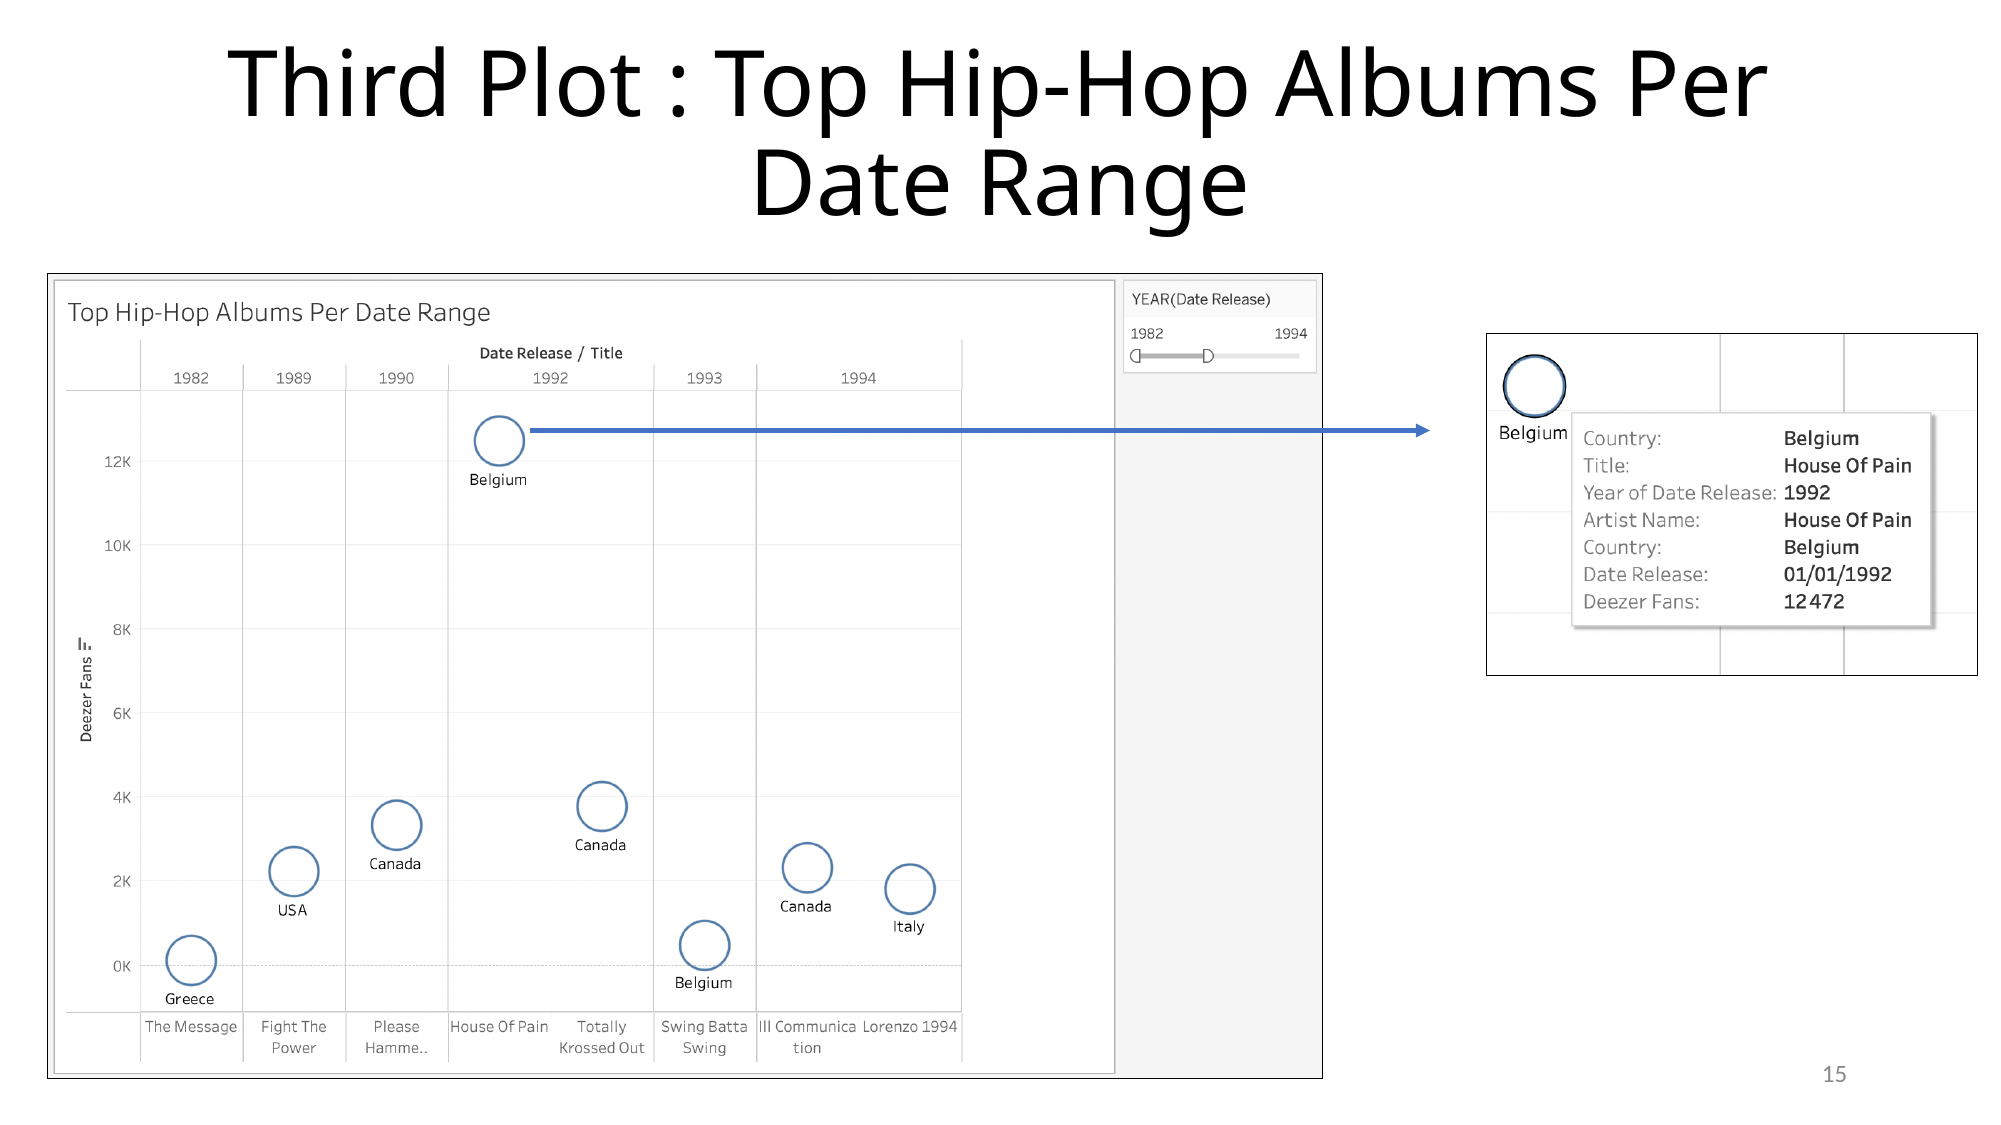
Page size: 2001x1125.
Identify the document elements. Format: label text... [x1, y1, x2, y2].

picture [1486, 333, 1978, 676]
picture [47, 273, 1323, 1079]
slide_number 15 [1412, 1042, 1863, 1103]
text_box Third Plot : Top Hip-Hop Albums Per Date Range [137, 27, 1863, 245]
